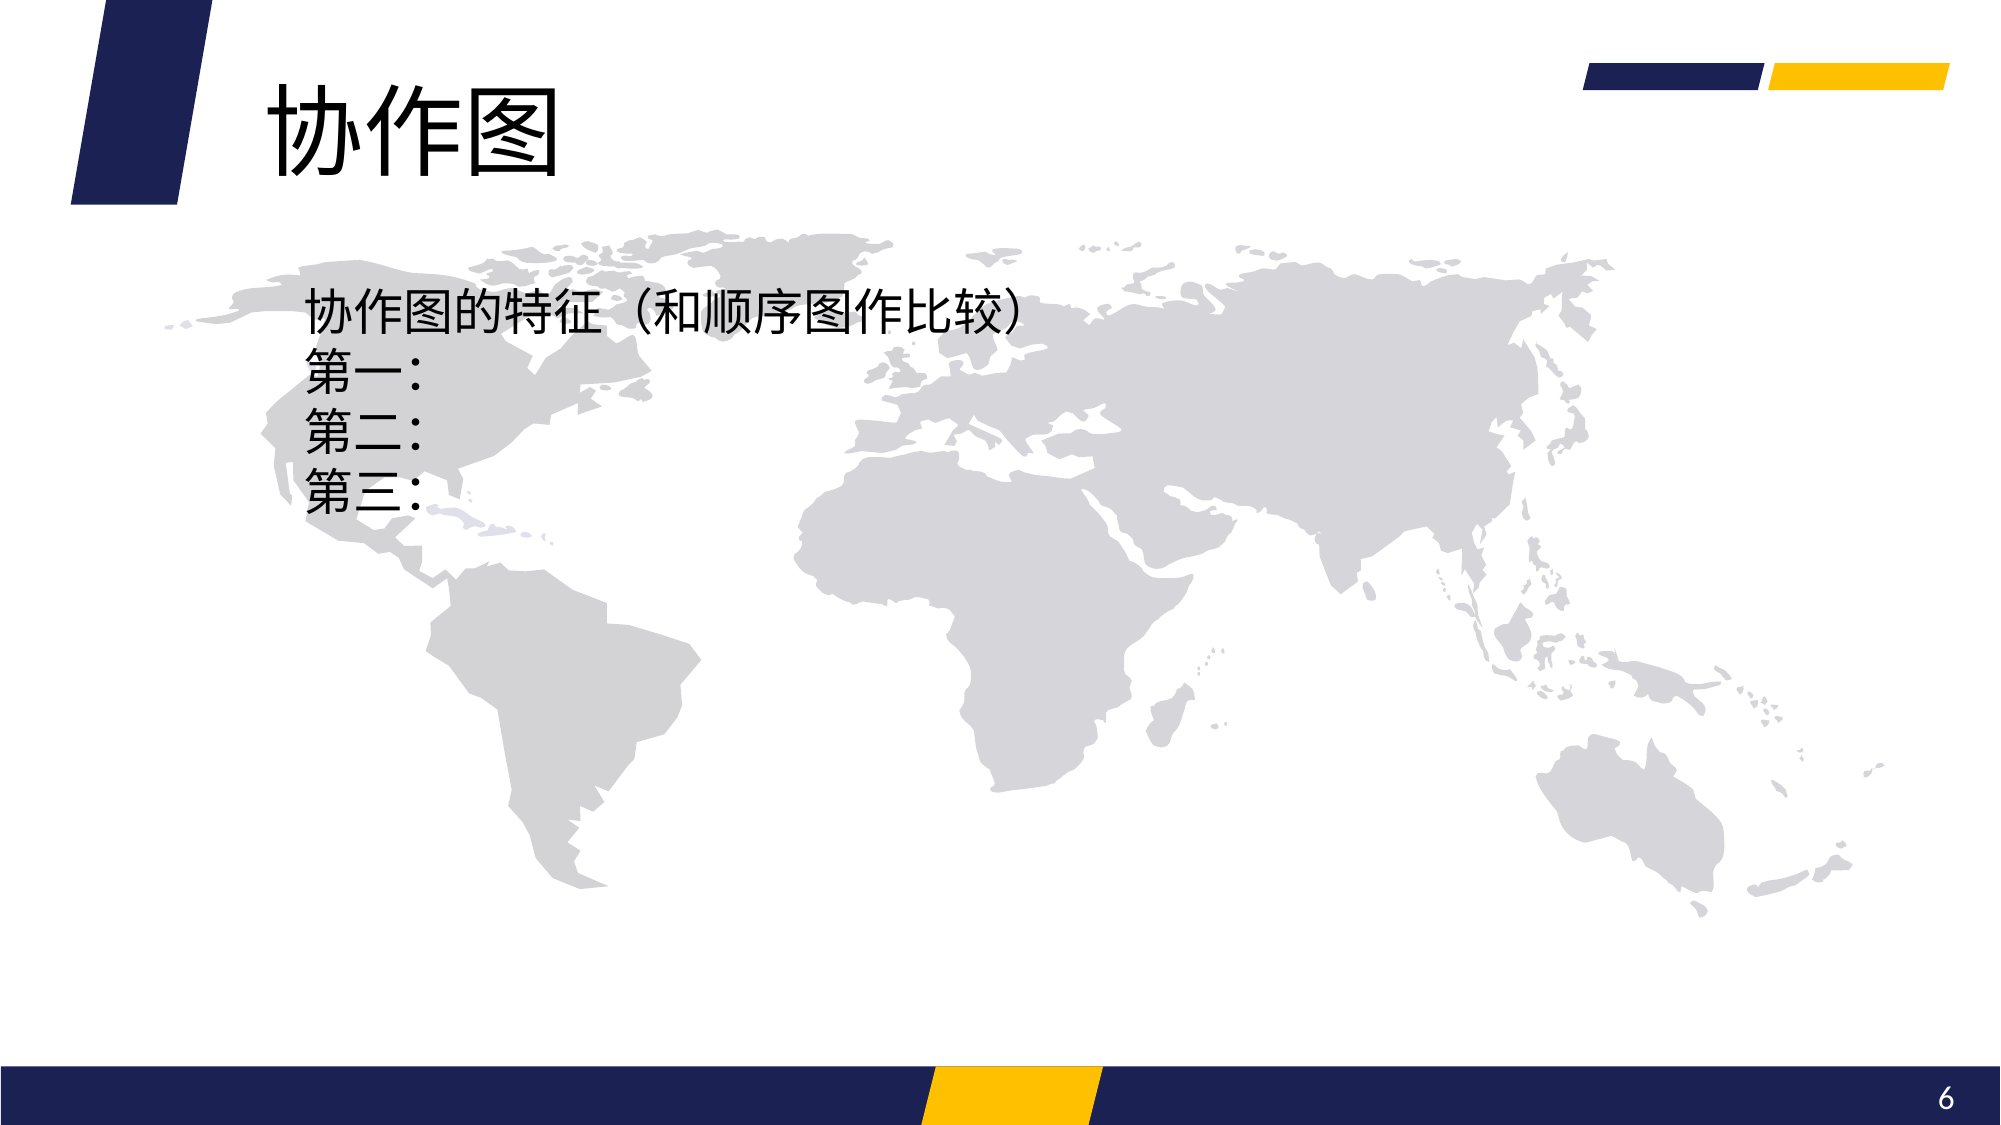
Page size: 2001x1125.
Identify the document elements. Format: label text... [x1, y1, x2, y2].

text_box [919, 1064, 1106, 1125]
text_box [0, 1064, 935, 1125]
slide_number 6 [1503, 1065, 1970, 1125]
text_box [1091, 1064, 2000, 1125]
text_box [163, 229, 1885, 918]
text_box 协作图 [244, 58, 2000, 199]
text_box [68, 0, 215, 207]
